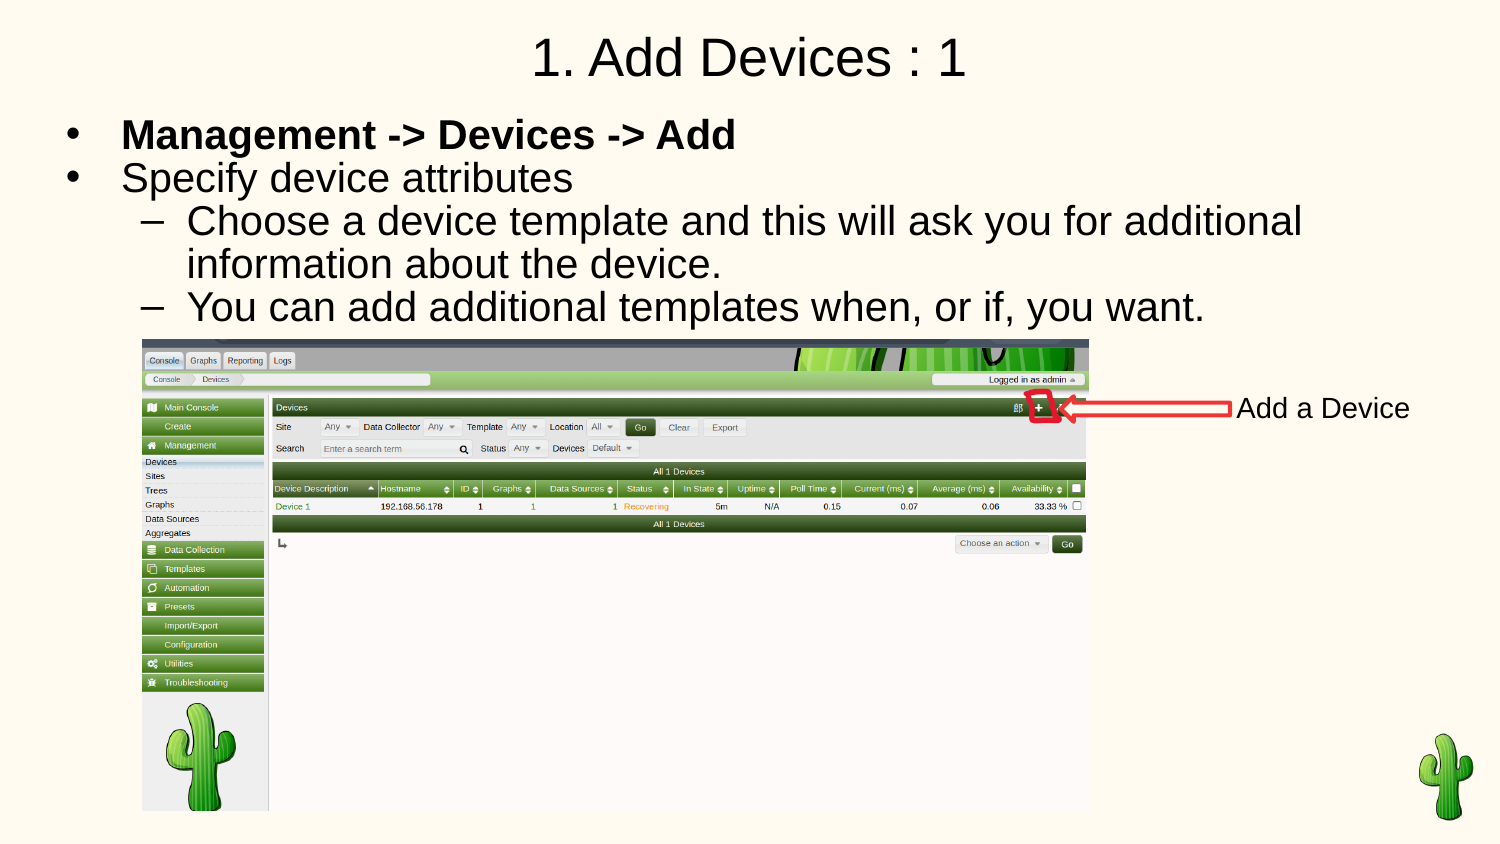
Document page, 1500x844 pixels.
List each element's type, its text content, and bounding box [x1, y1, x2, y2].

picture [1415, 725, 1477, 829]
picture [142, 339, 1090, 811]
title 1. Add Devices : 1 [51, 7, 1449, 107]
text_box [1094, 400, 1233, 418]
text_box Add a Device [1221, 381, 1449, 432]
text_box Management -> Devices -> Add Specify device attributes Choose a device template and this will ask you for additional information about the device. You can add additional templates when, or if, you want. [51, 107, 1477, 338]
